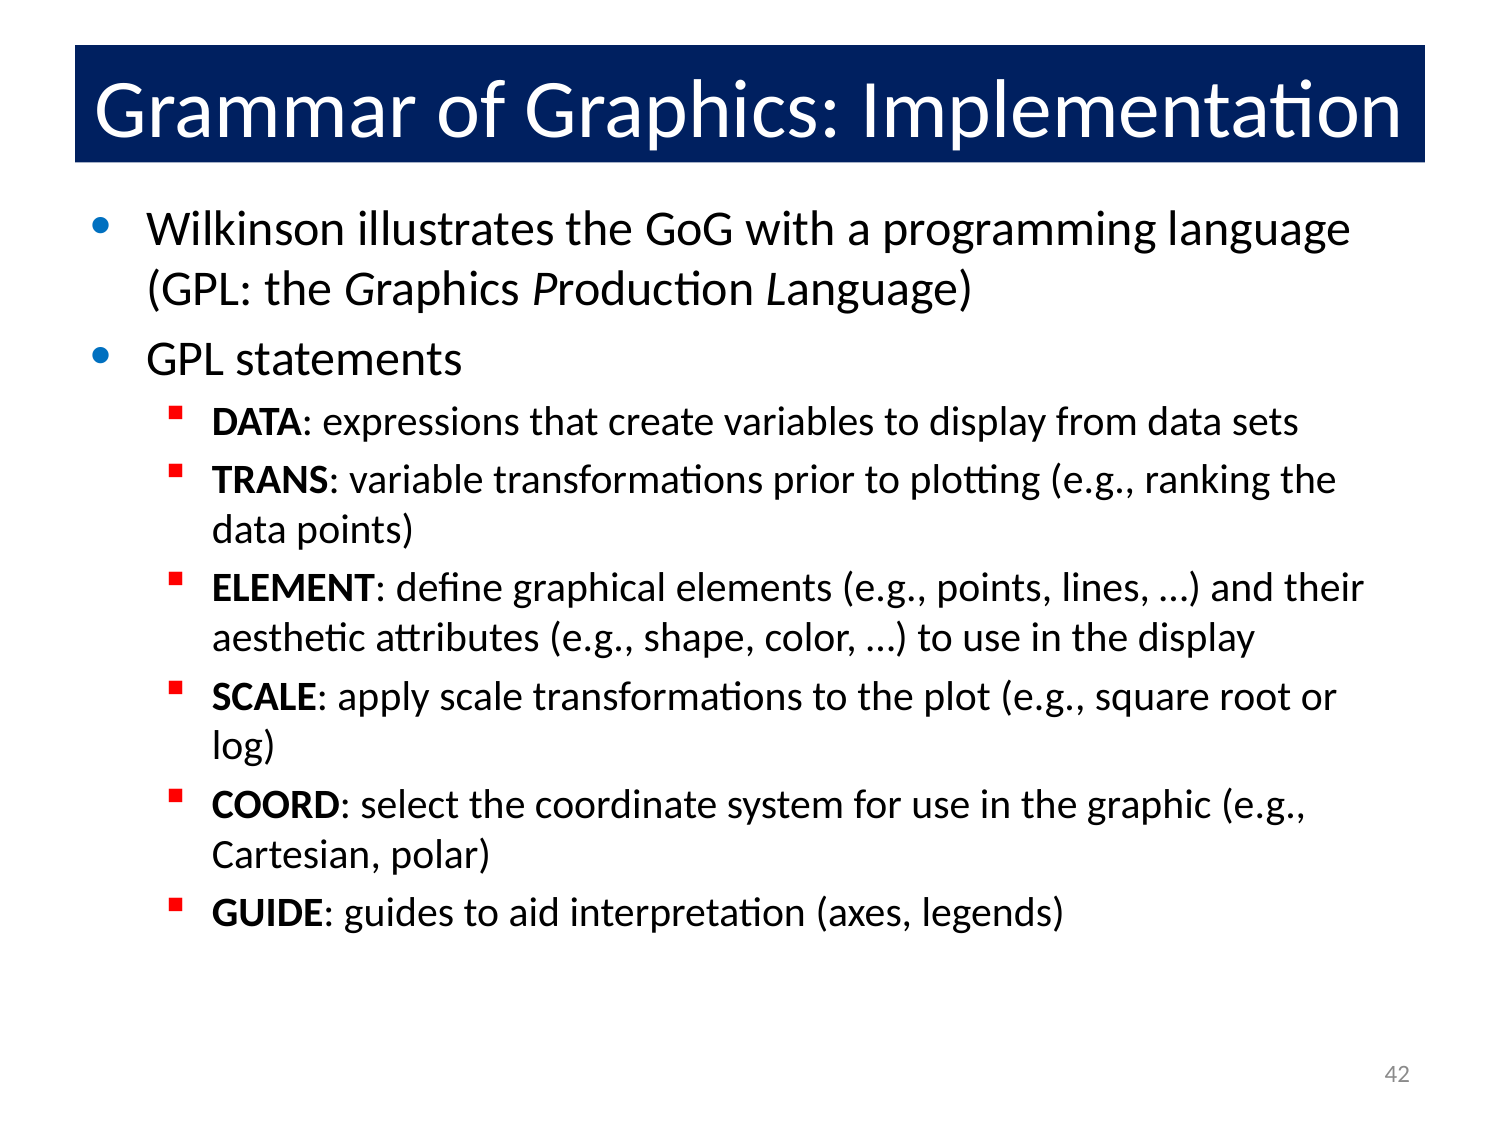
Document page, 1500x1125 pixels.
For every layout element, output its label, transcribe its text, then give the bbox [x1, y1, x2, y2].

list Wilkinson illustrates the GoG with a programming language (GPL: the Graphics Production Language) GPL statements DATA: expressions that create variables to display from data sets TRANS: variable transformations prior to plotting (e.g., ranking the data points) ELEMENT: define graphical elements (e.g., points, lines, …) and their aesthetic attributes (e.g., shape, color, …) to use in the display SCALE: apply scale transformations to the plot (e.g., square root or log) COORD: select the coordinate system for use in the graphic (e.g., Cartesian, polar) GUIDE: guides to aid interpretation (axes, legends) [75, 187, 1425, 1025]
slide_number 42 [1074, 1042, 1425, 1103]
title Grammar of Graphics: Implementation [75, 45, 1425, 163]
